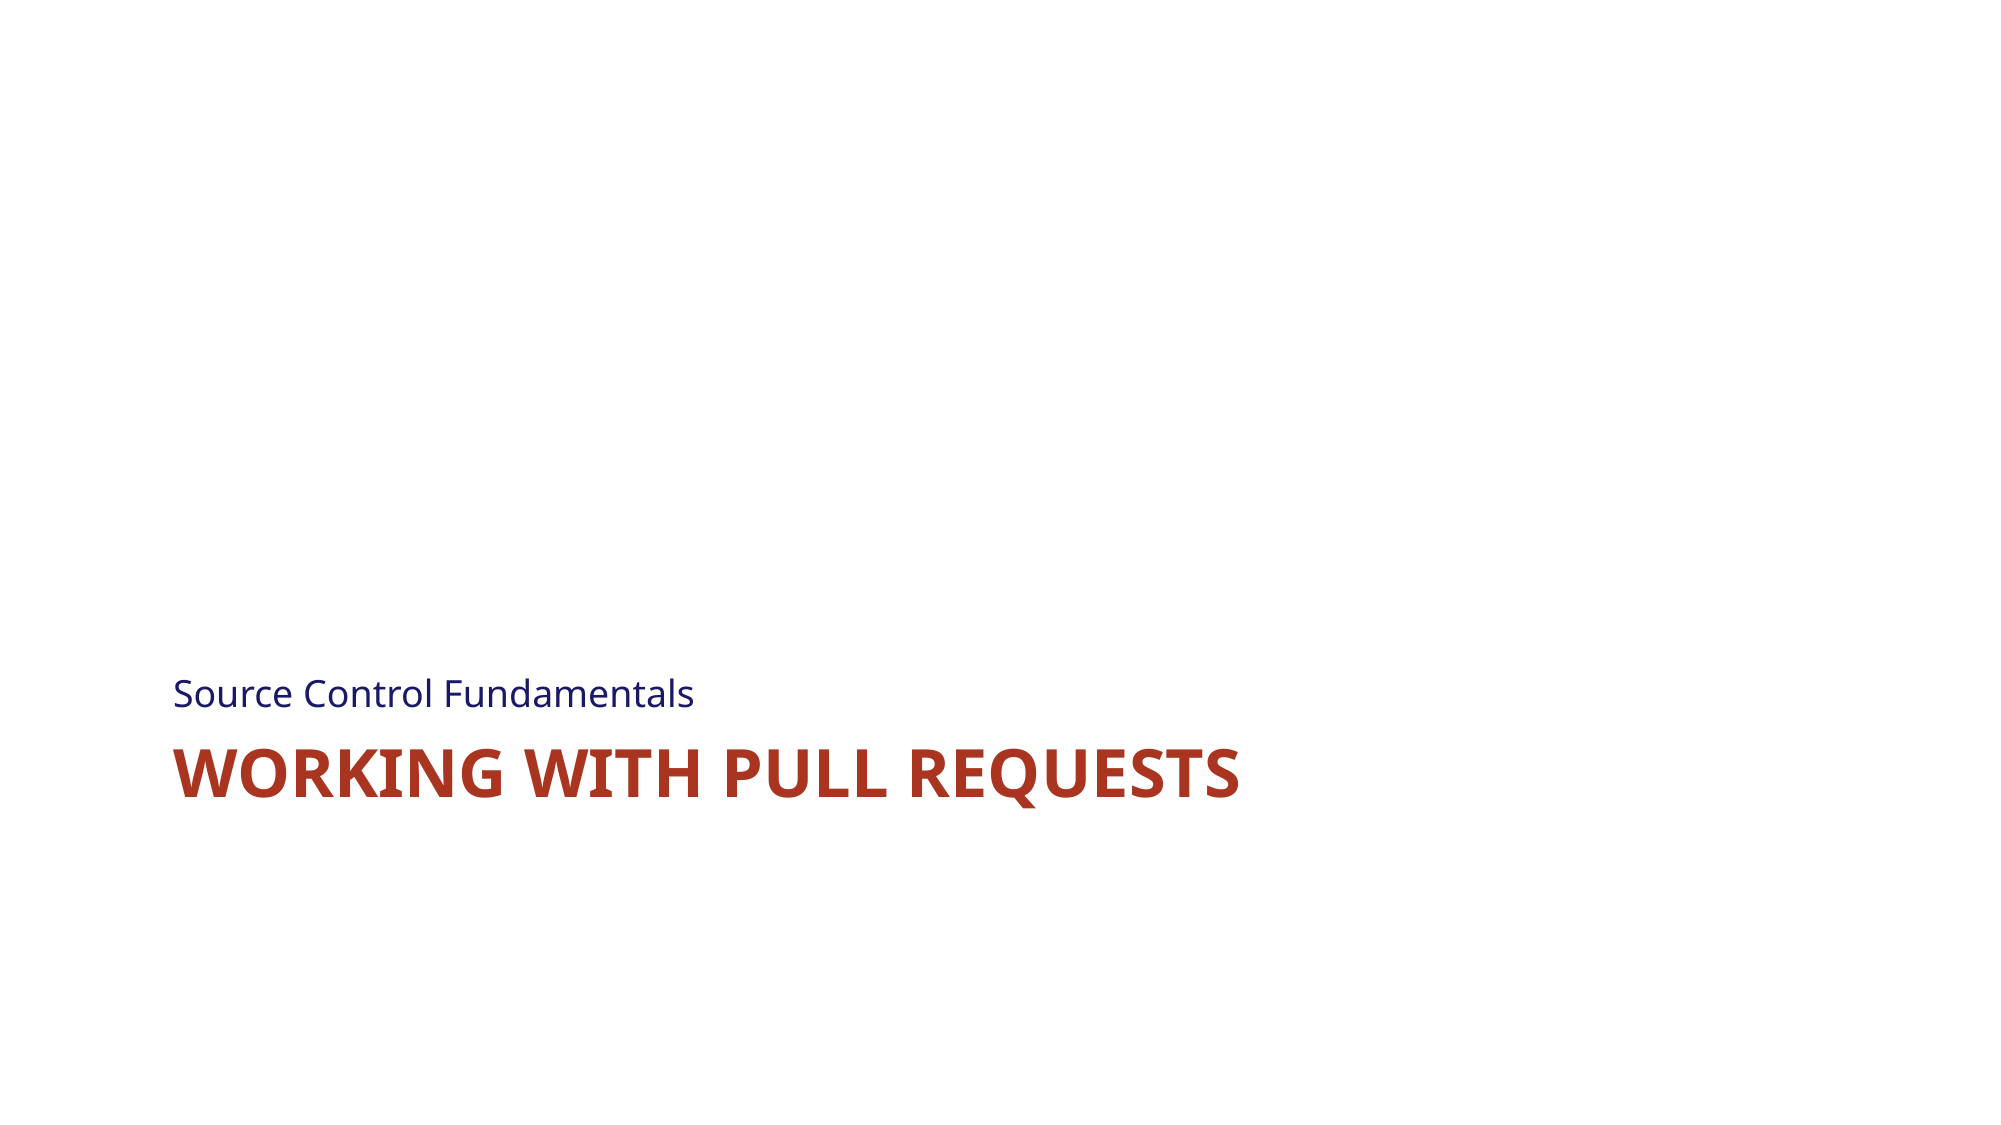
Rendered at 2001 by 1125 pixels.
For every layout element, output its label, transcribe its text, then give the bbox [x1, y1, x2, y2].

list Source Control Fundamentals [158, 476, 1858, 723]
title Working with Pull Requests [158, 723, 1858, 947]
